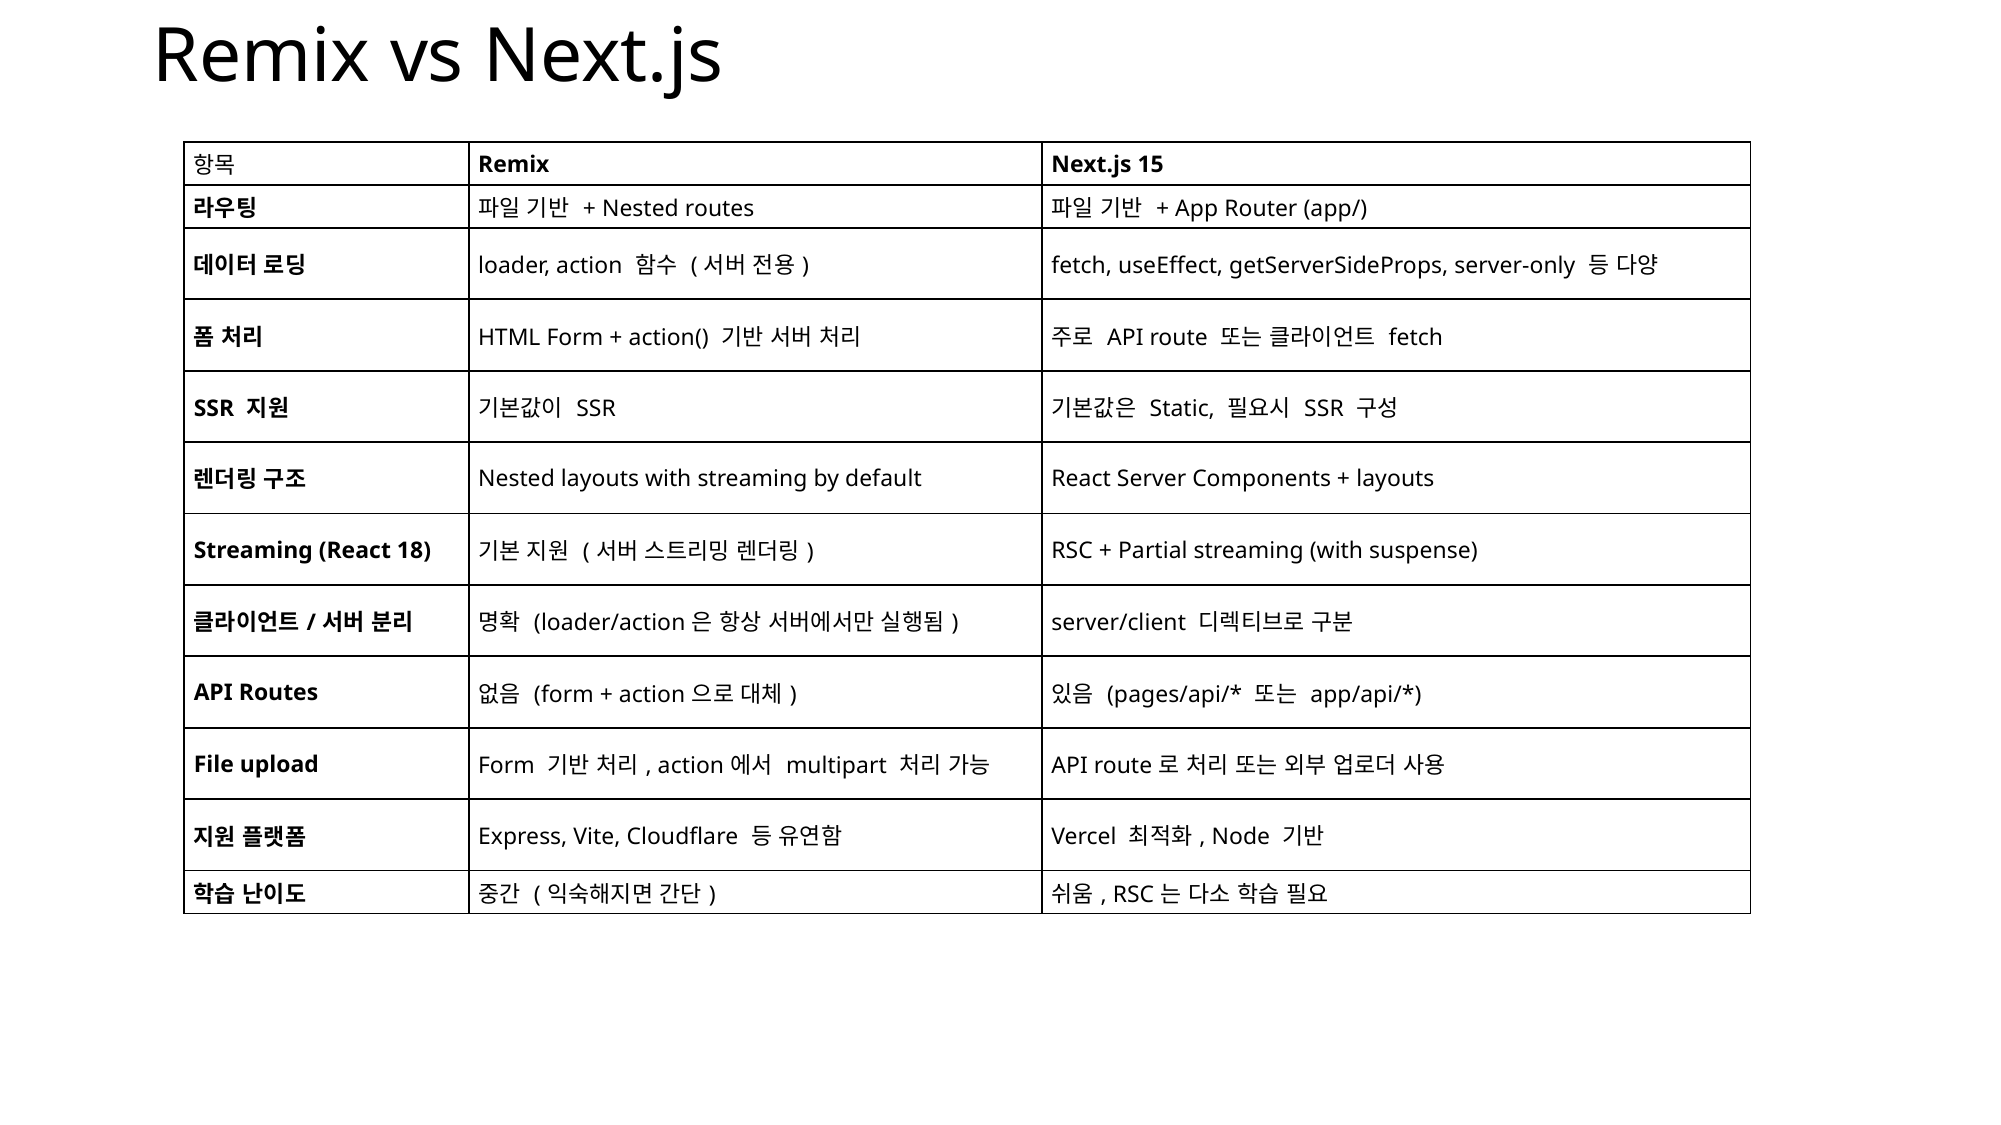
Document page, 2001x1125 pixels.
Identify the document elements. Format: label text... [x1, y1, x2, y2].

table_cell 데이터 로딩 [185, 229, 468, 298]
table_cell Streaming (React 18) [185, 514, 468, 584]
table_cell Express, Vite, Cloudflare 등 유연함 [470, 800, 1041, 870]
table_cell 파일 기반 + App Router (app/) [1043, 186, 1750, 227]
table_header 항목 [185, 143, 468, 184]
table_cell 라우팅 [185, 186, 468, 227]
table_cell loader, action 함수 (서버 전용) [470, 229, 1041, 298]
table_cell 렌더링 구조 [185, 443, 468, 513]
table_cell 기본값은 Static, 필요시 SSR 구성 [1043, 372, 1750, 441]
table_cell 중간 (익숙해지면 간단) [470, 871, 1041, 913]
table_cell React Server Components + layouts [1043, 443, 1750, 513]
table_cell File upload [185, 729, 468, 798]
table_cell 파일 기반 + Nested routes [470, 186, 1041, 227]
table_cell server/client 디렉티브로 구분 [1043, 586, 1750, 655]
table_cell SSR 지원 [185, 372, 468, 441]
table_cell Form 기반 처리, action에서 multipart 처리 가능 [470, 729, 1041, 798]
table_cell 학습 난이도 [185, 871, 468, 913]
title Remix vs Next.js [137, 3, 1863, 112]
table_cell Vercel 최적화, Node 기반 [1043, 800, 1750, 870]
table_cell RSC + Partial streaming (with suspense) [1043, 514, 1750, 584]
table_cell 없음 (form + action으로 대체) [470, 657, 1041, 727]
table_cell API Routes [185, 657, 468, 727]
table_cell 클라이언트/서버 분리 [185, 586, 468, 655]
table_cell 폼 처리 [185, 300, 468, 370]
table_cell API route로 처리 또는 외부 업로더 사용 [1043, 729, 1750, 798]
table_header Next.js 15 [1043, 143, 1750, 184]
table_cell 있음 (pages/api/* 또는 app/api/*) [1043, 657, 1750, 727]
table_cell 쉬움, RSC는 다소 학습 필요 [1043, 871, 1750, 913]
table_cell Nested layouts with streaming by default [470, 443, 1041, 513]
table_cell 명확 (loader/action은 항상 서버에서만 실행됨) [470, 586, 1041, 655]
table_cell fetch, useEffect, getServerSideProps, server-only 등 다양 [1043, 229, 1750, 298]
table_cell 주로 API route 또는 클라이언트 fetch [1043, 300, 1750, 370]
table_header Remix [470, 143, 1041, 184]
table_cell 지원 플랫폼 [185, 800, 468, 870]
table_cell HTML Form + action() 기반 서버 처리 [470, 300, 1041, 370]
table_cell 기본값이 SSR [470, 372, 1041, 441]
table_cell 기본 지원 (서버 스트리밍 렌더링) [470, 514, 1041, 584]
